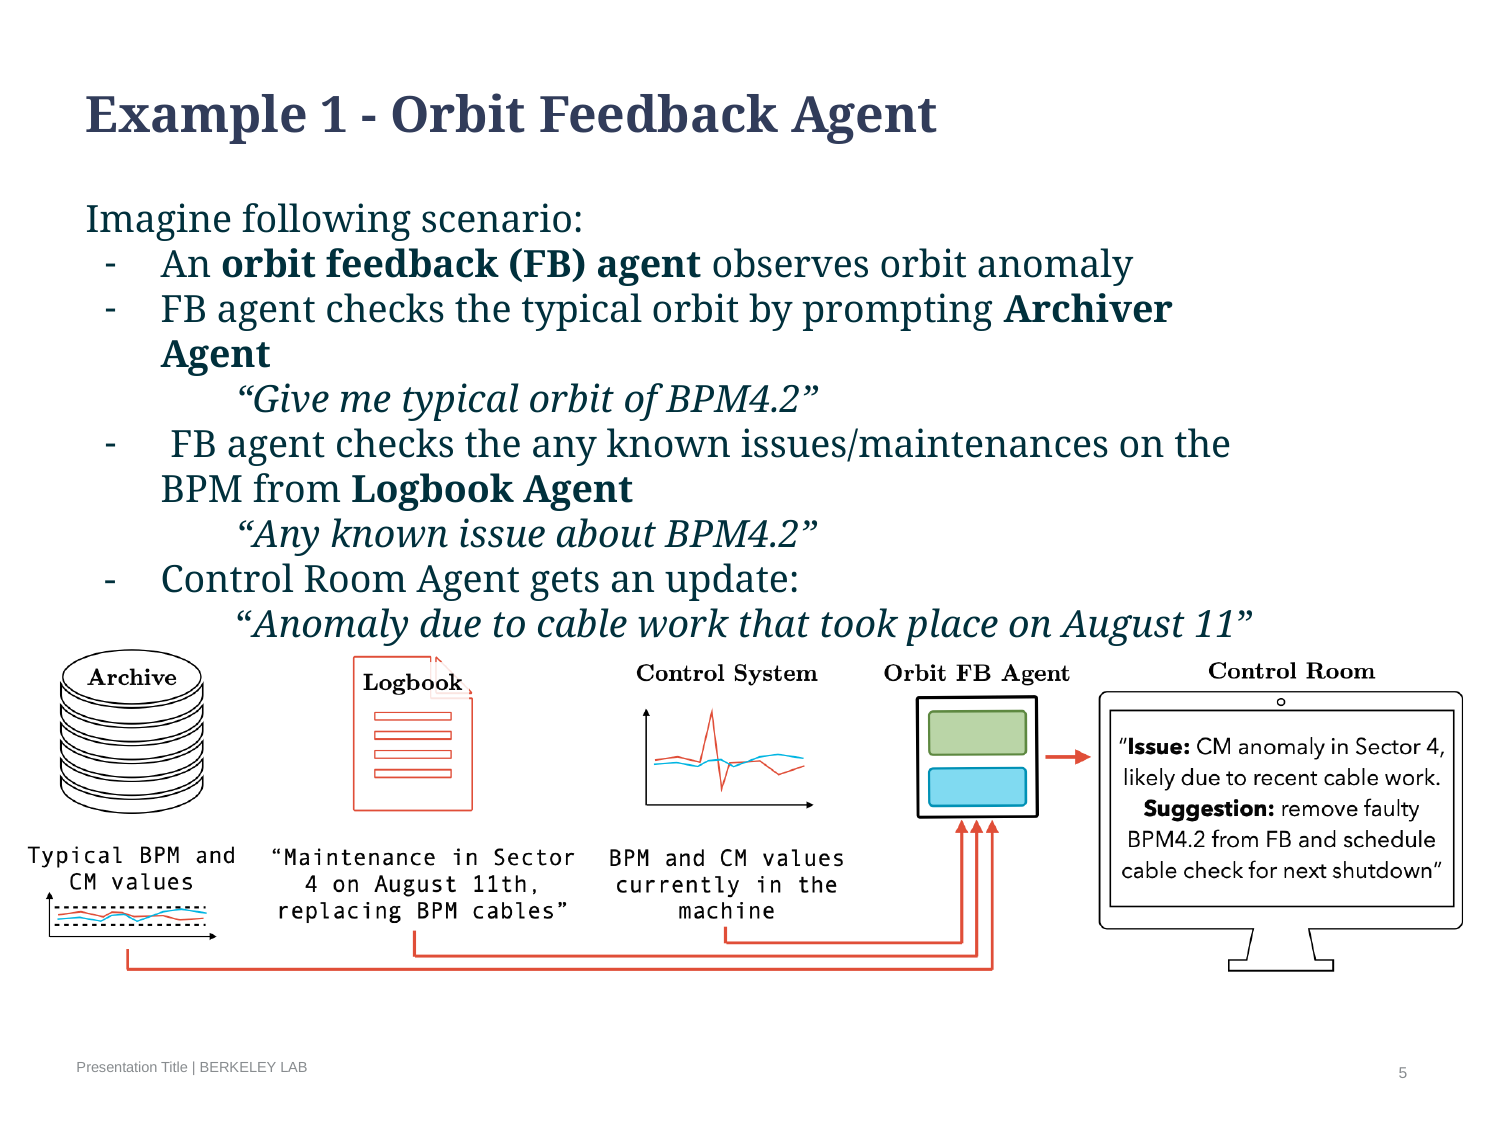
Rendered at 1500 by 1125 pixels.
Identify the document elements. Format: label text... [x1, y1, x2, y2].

picture [946, 622, 955, 634]
picture [913, 622, 922, 635]
picture [24, 622, 1476, 998]
picture [425, 622, 434, 634]
picture [307, 622, 317, 635]
picture [861, 622, 870, 635]
title Example 1 - Orbit Feedback Agent [70, 75, 1421, 165]
picture [1014, 622, 1023, 635]
picture [398, 622, 404, 631]
slide_number ‹#› [1335, 1042, 1423, 1103]
picture [582, 622, 591, 635]
text_box Imagine following scenario: An orbit feedback (FB) agent observes orbit anomaly FB agent checks the typical orbit by prompting Archiver Agent “Give me typical orbit of BPM4.2” FB agent checks the any known issues/maintenances on the BPM from Logbook Agent “Any known issue about BPM4.2” Control Room Agent gets an update: “Anomaly due to cable work that took place on August 11” [70, 180, 1301, 620]
picture [645, 622, 650, 631]
picture [674, 622, 683, 635]
picture [657, 622, 663, 631]
picture [839, 622, 848, 635]
picture [511, 622, 520, 635]
